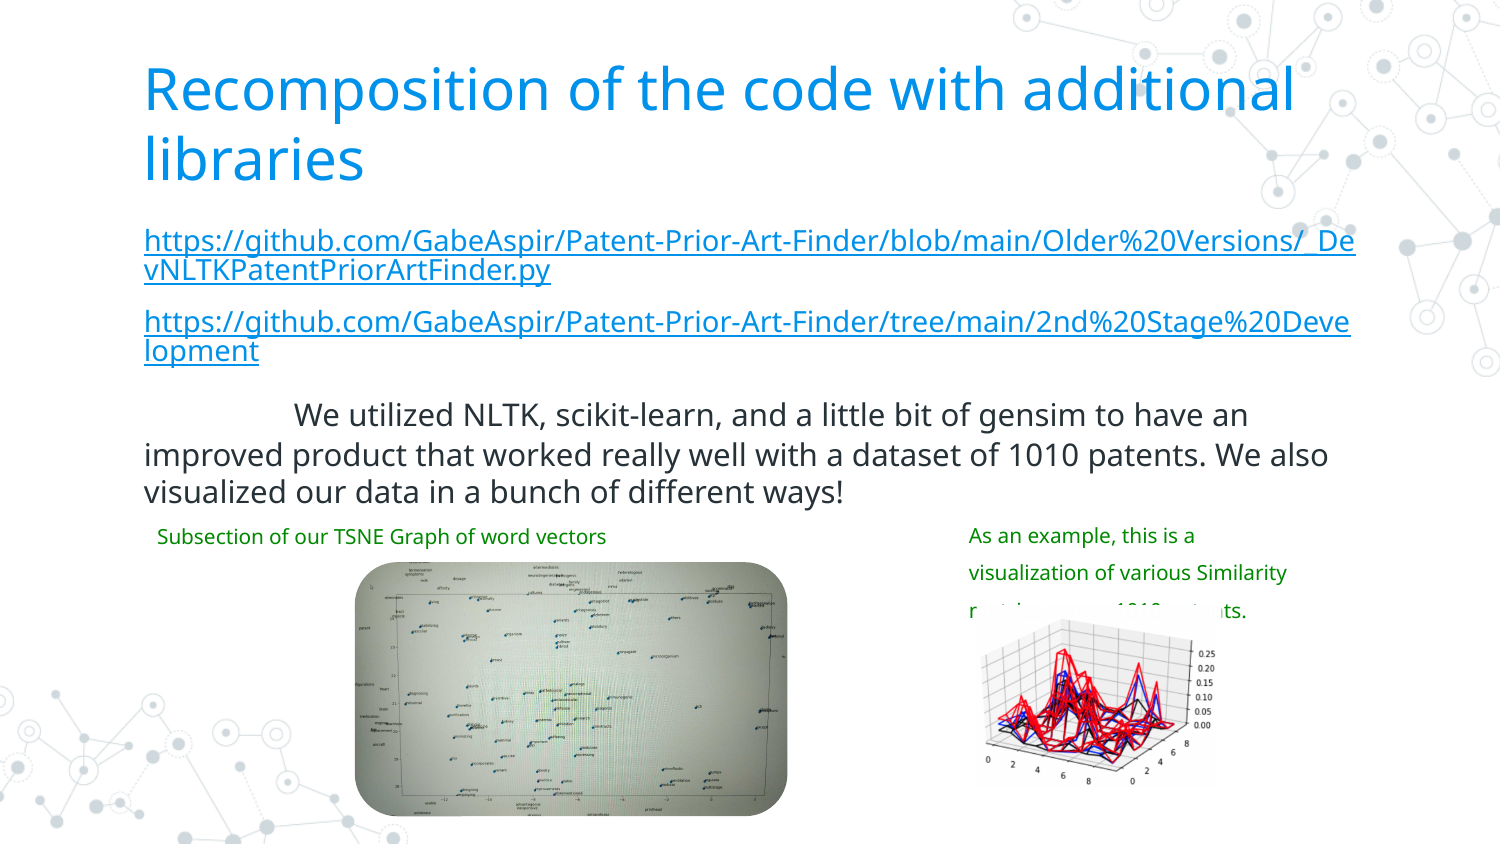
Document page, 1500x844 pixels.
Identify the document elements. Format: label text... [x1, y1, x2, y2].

list https://github.com/GabeAspir/Patent-Prior-Art-Finder/blob/main/Older%20Versions/_DevNLTKPatentPriorArtFinder.py https://github.com/GabeAspir/Patent-Prior-Art-Finder/tree/main/2nd%20Stage%20Development We utilized NLTK, scikit-learn, and a little bit of gensim to have an improved product that worked really well with a dataset of 1010 patents. We also visualized our data in a bunch of different ways! As an example, this is a visualization of various Similarity metrics across 1010 patents. [128, 206, 1372, 794]
title Recomposition of the code with additional libraries [128, 91, 1372, 206]
picture [0, 0, 1500, 844]
text_box Subsection of our TSNE Graph of word vectors [142, 511, 733, 562]
